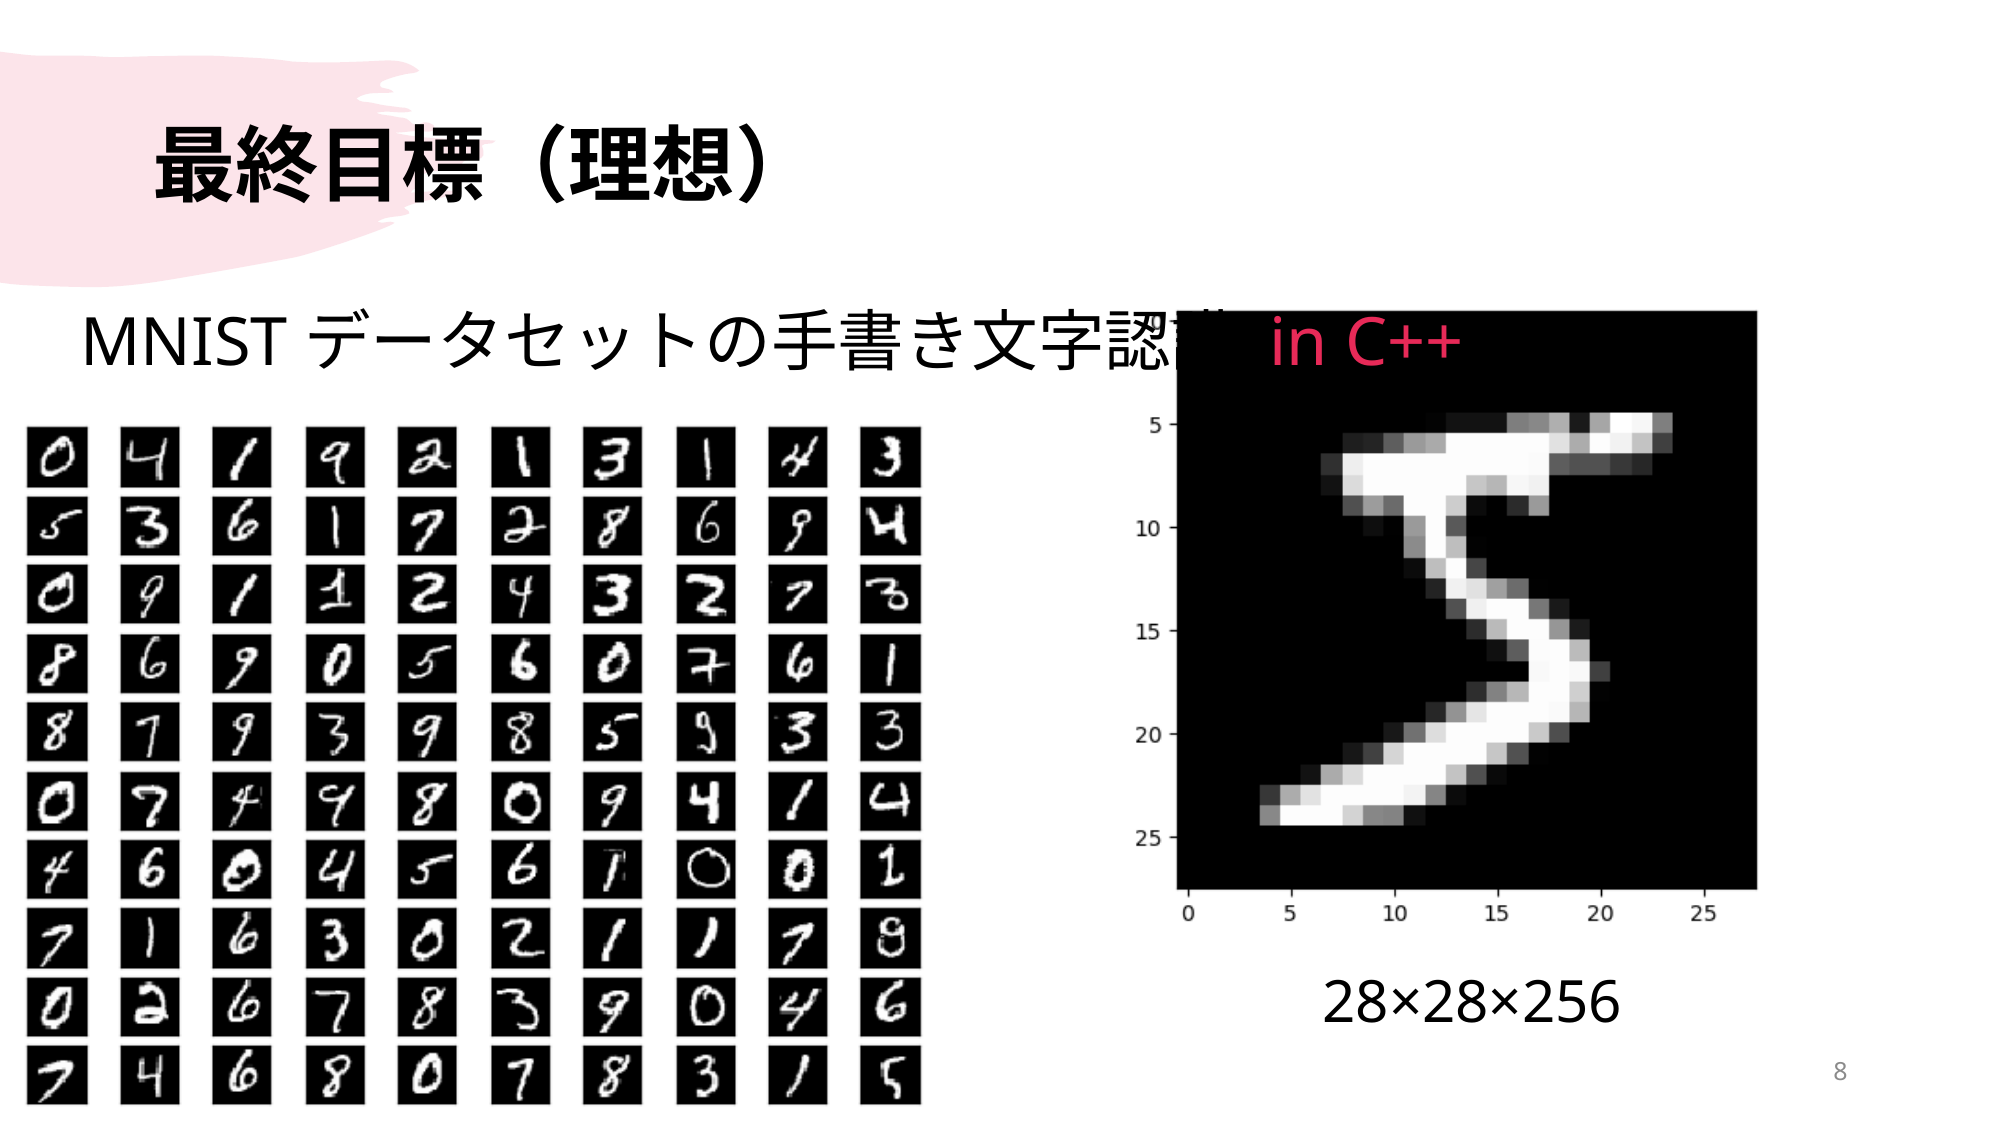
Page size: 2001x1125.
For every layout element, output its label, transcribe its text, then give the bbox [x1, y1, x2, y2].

title 最終目標（理想） [137, 59, 1863, 278]
slide_number 8 [1412, 1042, 1863, 1103]
picture [1132, 290, 1767, 943]
list MNISTデータセットの手書き文字認識 in C++ [65, 290, 1671, 1043]
picture [0, 409, 947, 1125]
